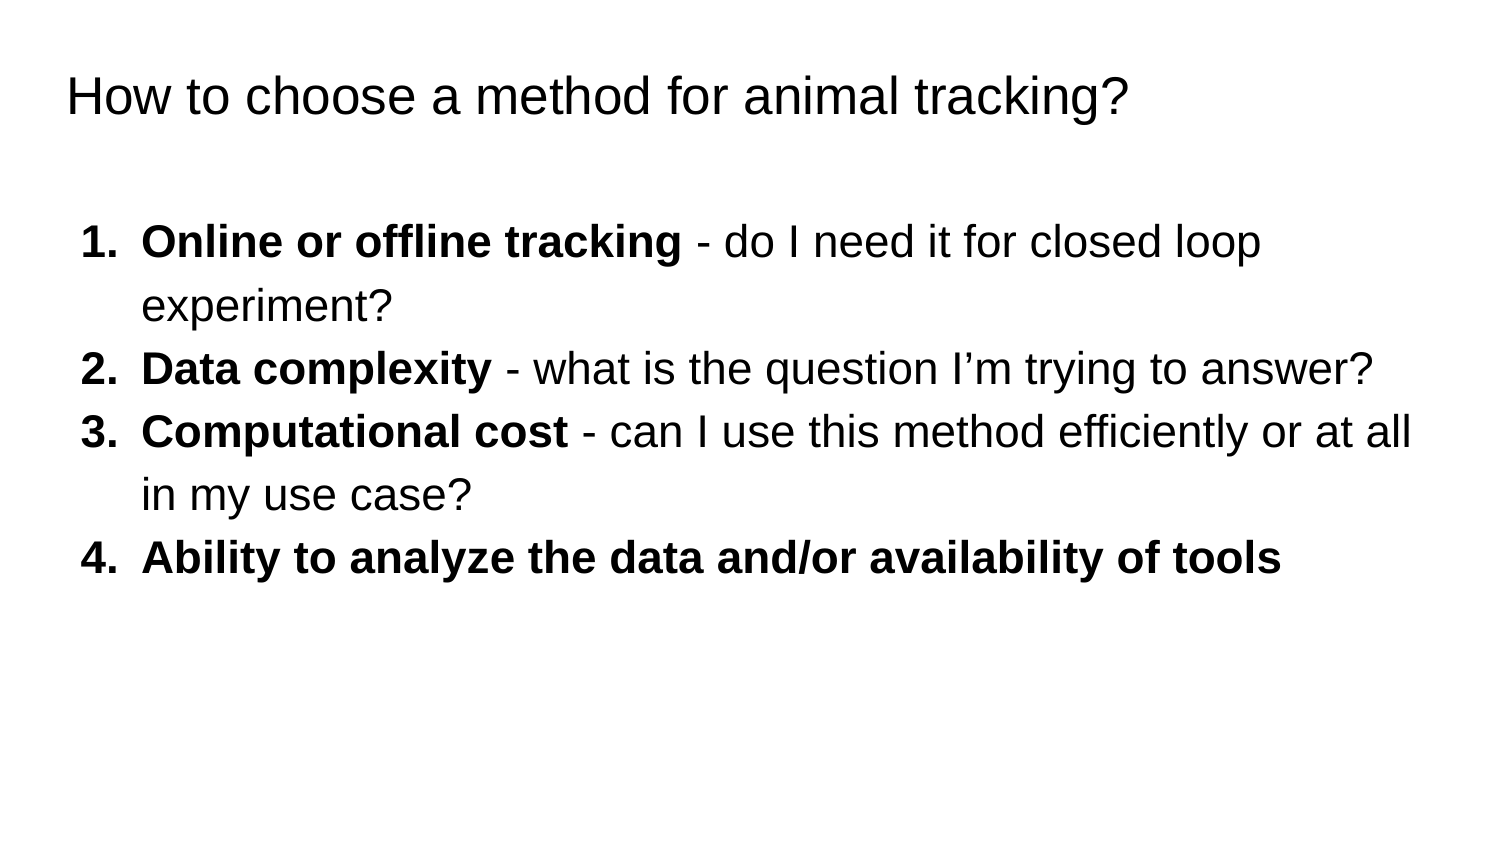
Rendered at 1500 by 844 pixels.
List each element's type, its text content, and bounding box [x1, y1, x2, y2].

list Online or offline tracking - do I need it for closed loop experiment? Data complexity - what is the question I’m trying to answer? Computational cost - can I use this method efficiently or at all in my use case? Ability to analyze the data and/or availability of tools [51, 189, 1449, 750]
title How to choose a method for animal tracking? [51, 46, 1449, 141]
